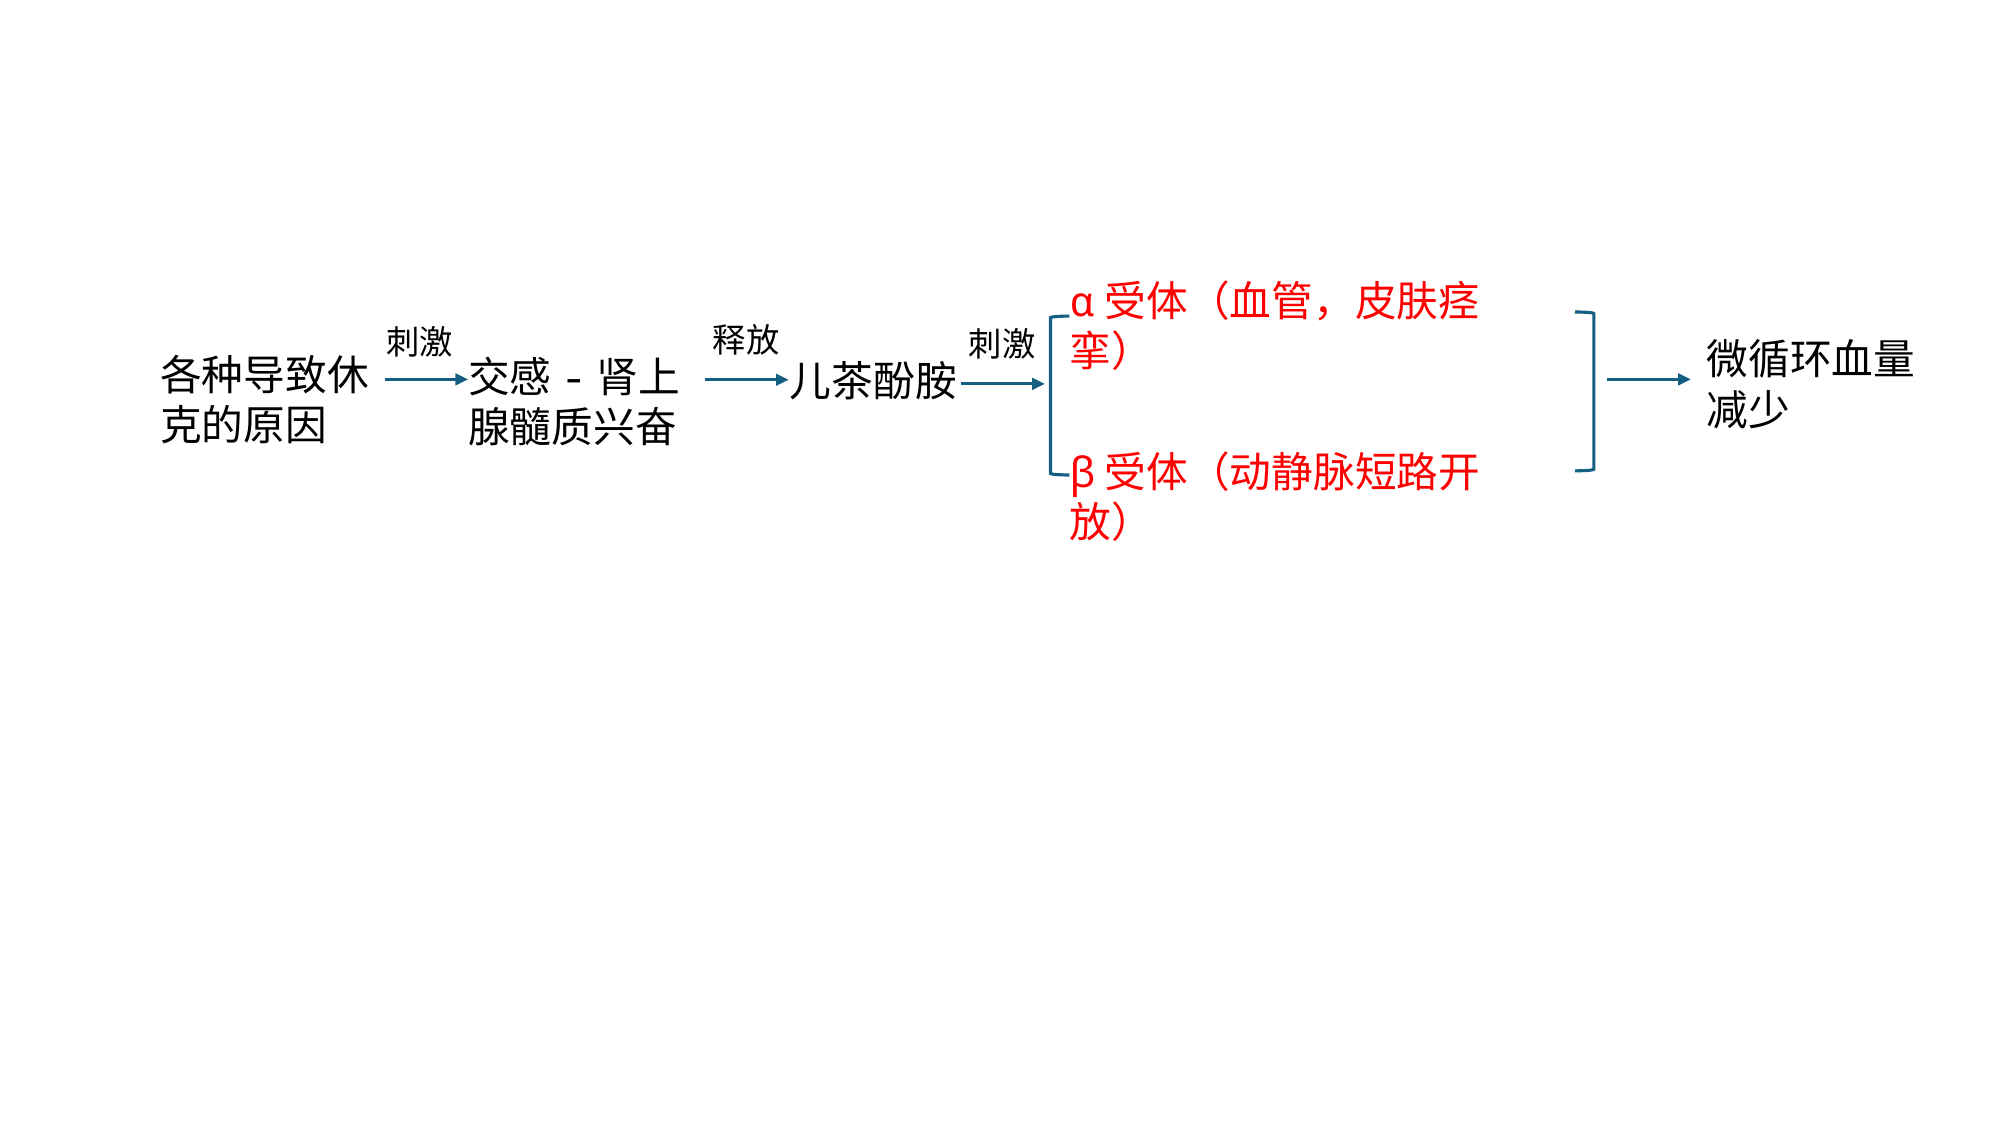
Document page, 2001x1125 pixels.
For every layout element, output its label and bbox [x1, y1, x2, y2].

text_box [145, 267, 1945, 520]
